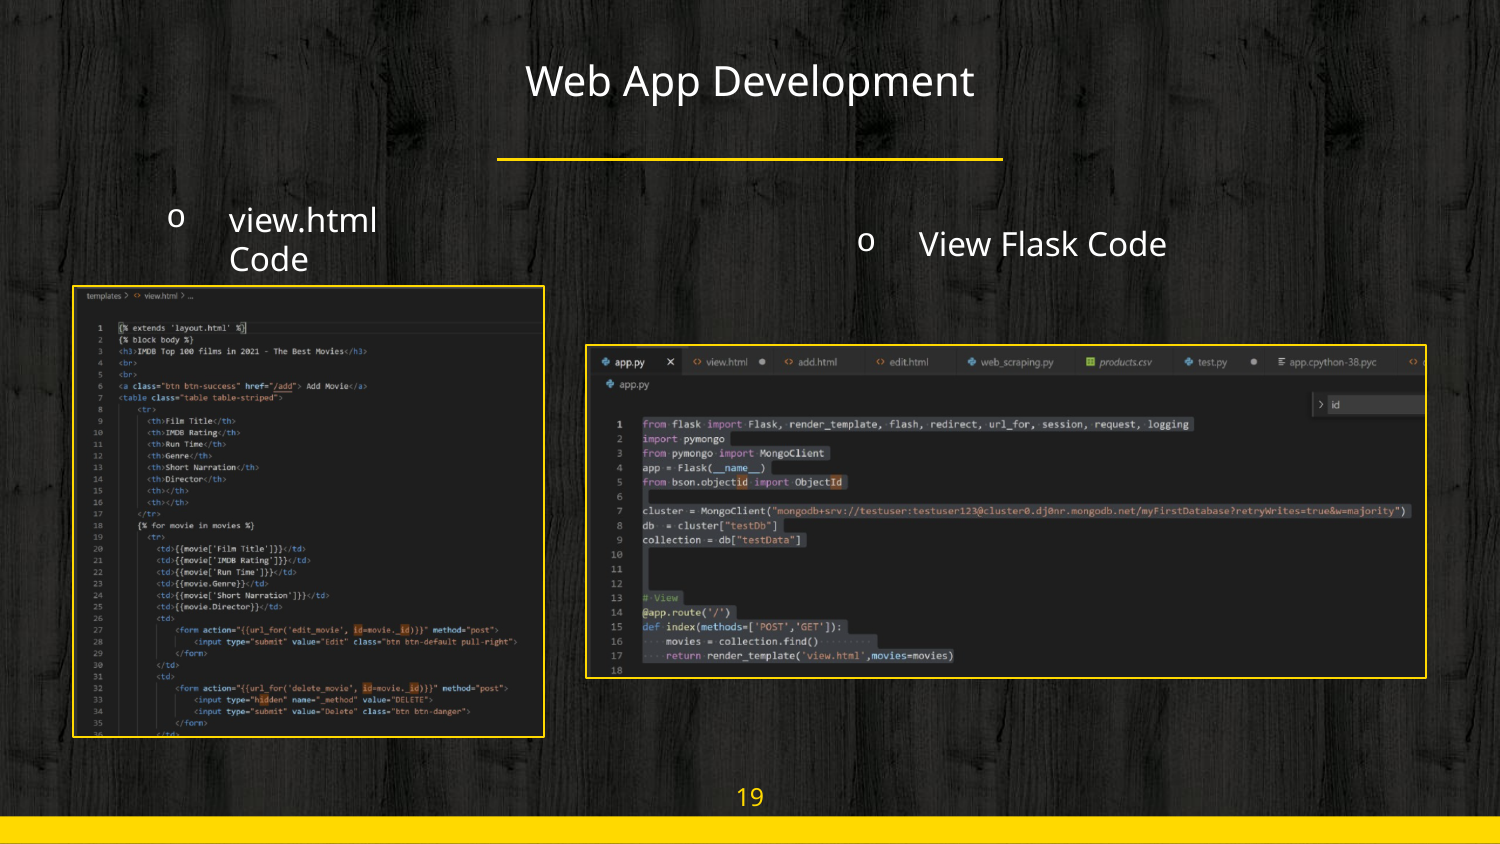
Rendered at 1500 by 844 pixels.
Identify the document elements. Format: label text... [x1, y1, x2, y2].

slide_number 19 [705, 766, 795, 832]
list View Flask Code [828, 208, 1183, 287]
title Web App Development [75, 0, 1425, 160]
list view.html Code [139, 183, 478, 263]
picture [0, 0, 1500, 816]
